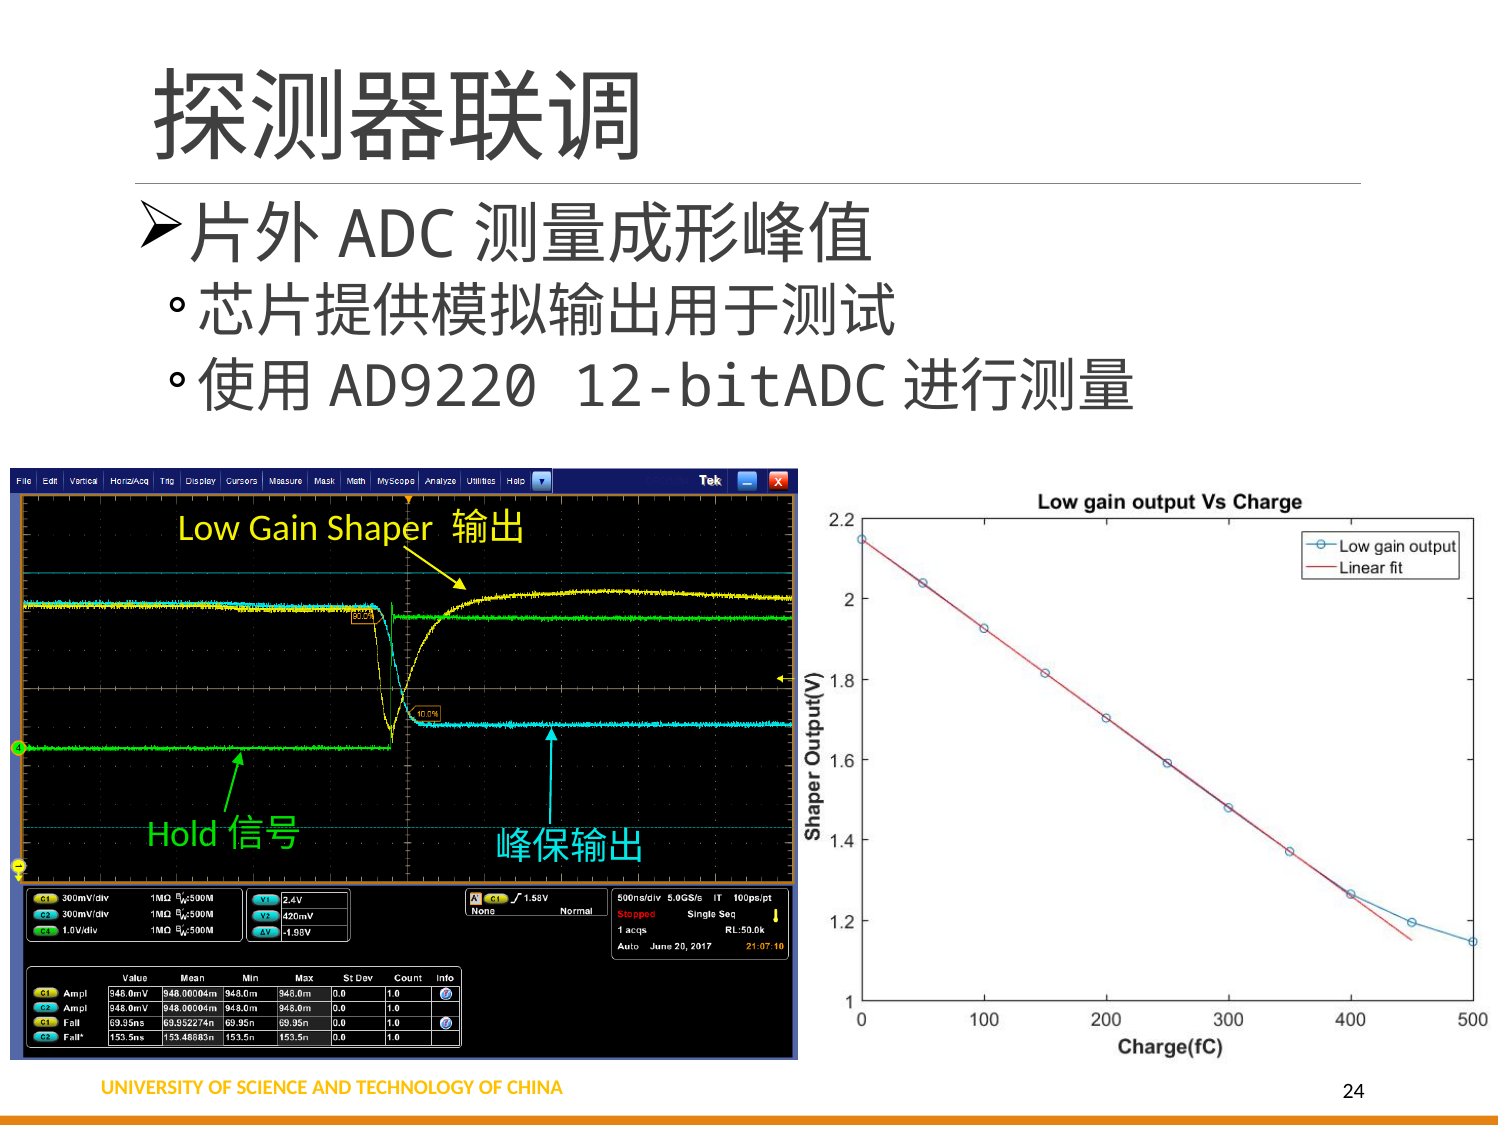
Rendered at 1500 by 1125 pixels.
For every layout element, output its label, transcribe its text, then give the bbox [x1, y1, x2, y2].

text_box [9, 468, 798, 1060]
title 探测器联调 [135, 47, 1373, 181]
picture [759, 480, 1500, 1073]
list 片外ADC测量成形峰值 芯片提供模拟输出用于测试 使用AD9220 12-bitADC进行测量 [135, 192, 1373, 477]
slide_number 24 [1218, 1080, 1380, 1120]
